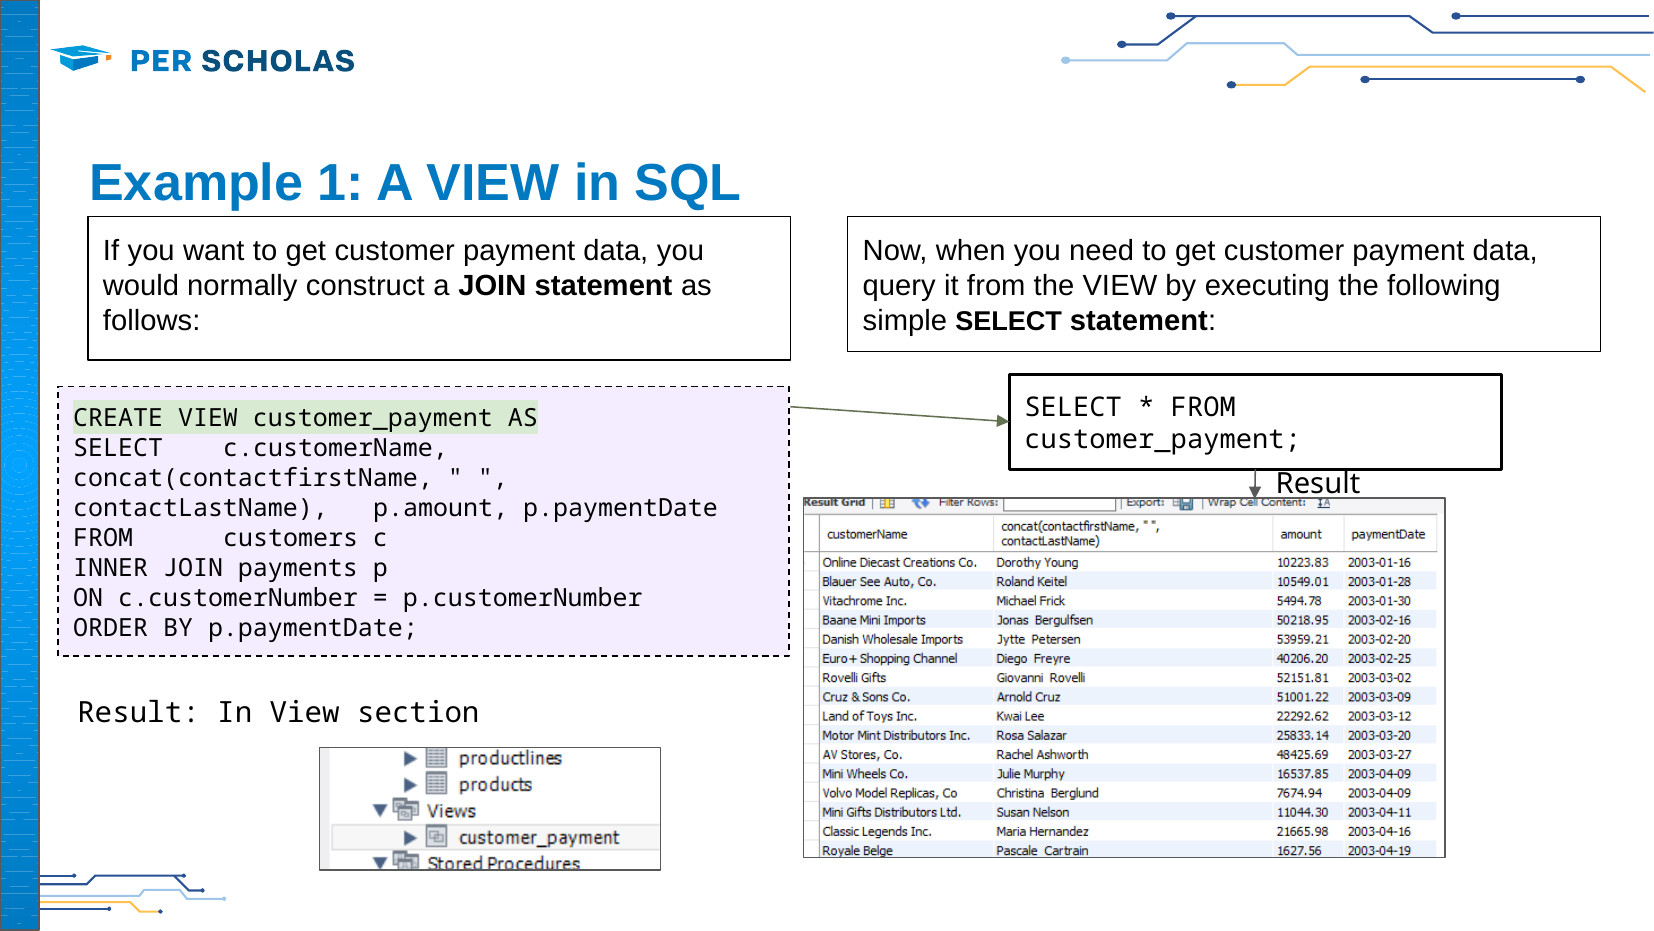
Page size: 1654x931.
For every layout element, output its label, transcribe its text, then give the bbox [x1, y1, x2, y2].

picture [40, 19, 374, 91]
text_box If you want to get customer payment data, you would normally construct a JOIN statement as follows: [87, 216, 791, 361]
text_box ‹#› [1395, 38, 1534, 164]
text_box SELECT * FROM customer_payment; [1009, 374, 1502, 470]
text_box Result: In View section [62, 678, 517, 743]
text_box Now, when you need to get customer payment data, query it from the VIEW by executing the following simple SELECT statement: [847, 216, 1601, 352]
text_box CREATE VIEW customer_payment AS SELECT c.customerName, concat(contactfirstName, " ", contactLastName), p.amount, p.paymentDate FROM customers c INNER JOIN payments p ON c.customerNumber = p.customerNumber ORDER BY p.paymentDate; [58, 386, 789, 657]
text_box Result [1260, 449, 1501, 515]
picture [804, 498, 1445, 857]
title Example 1: A VIEW in SQL [77, 132, 1545, 228]
picture [319, 748, 660, 870]
